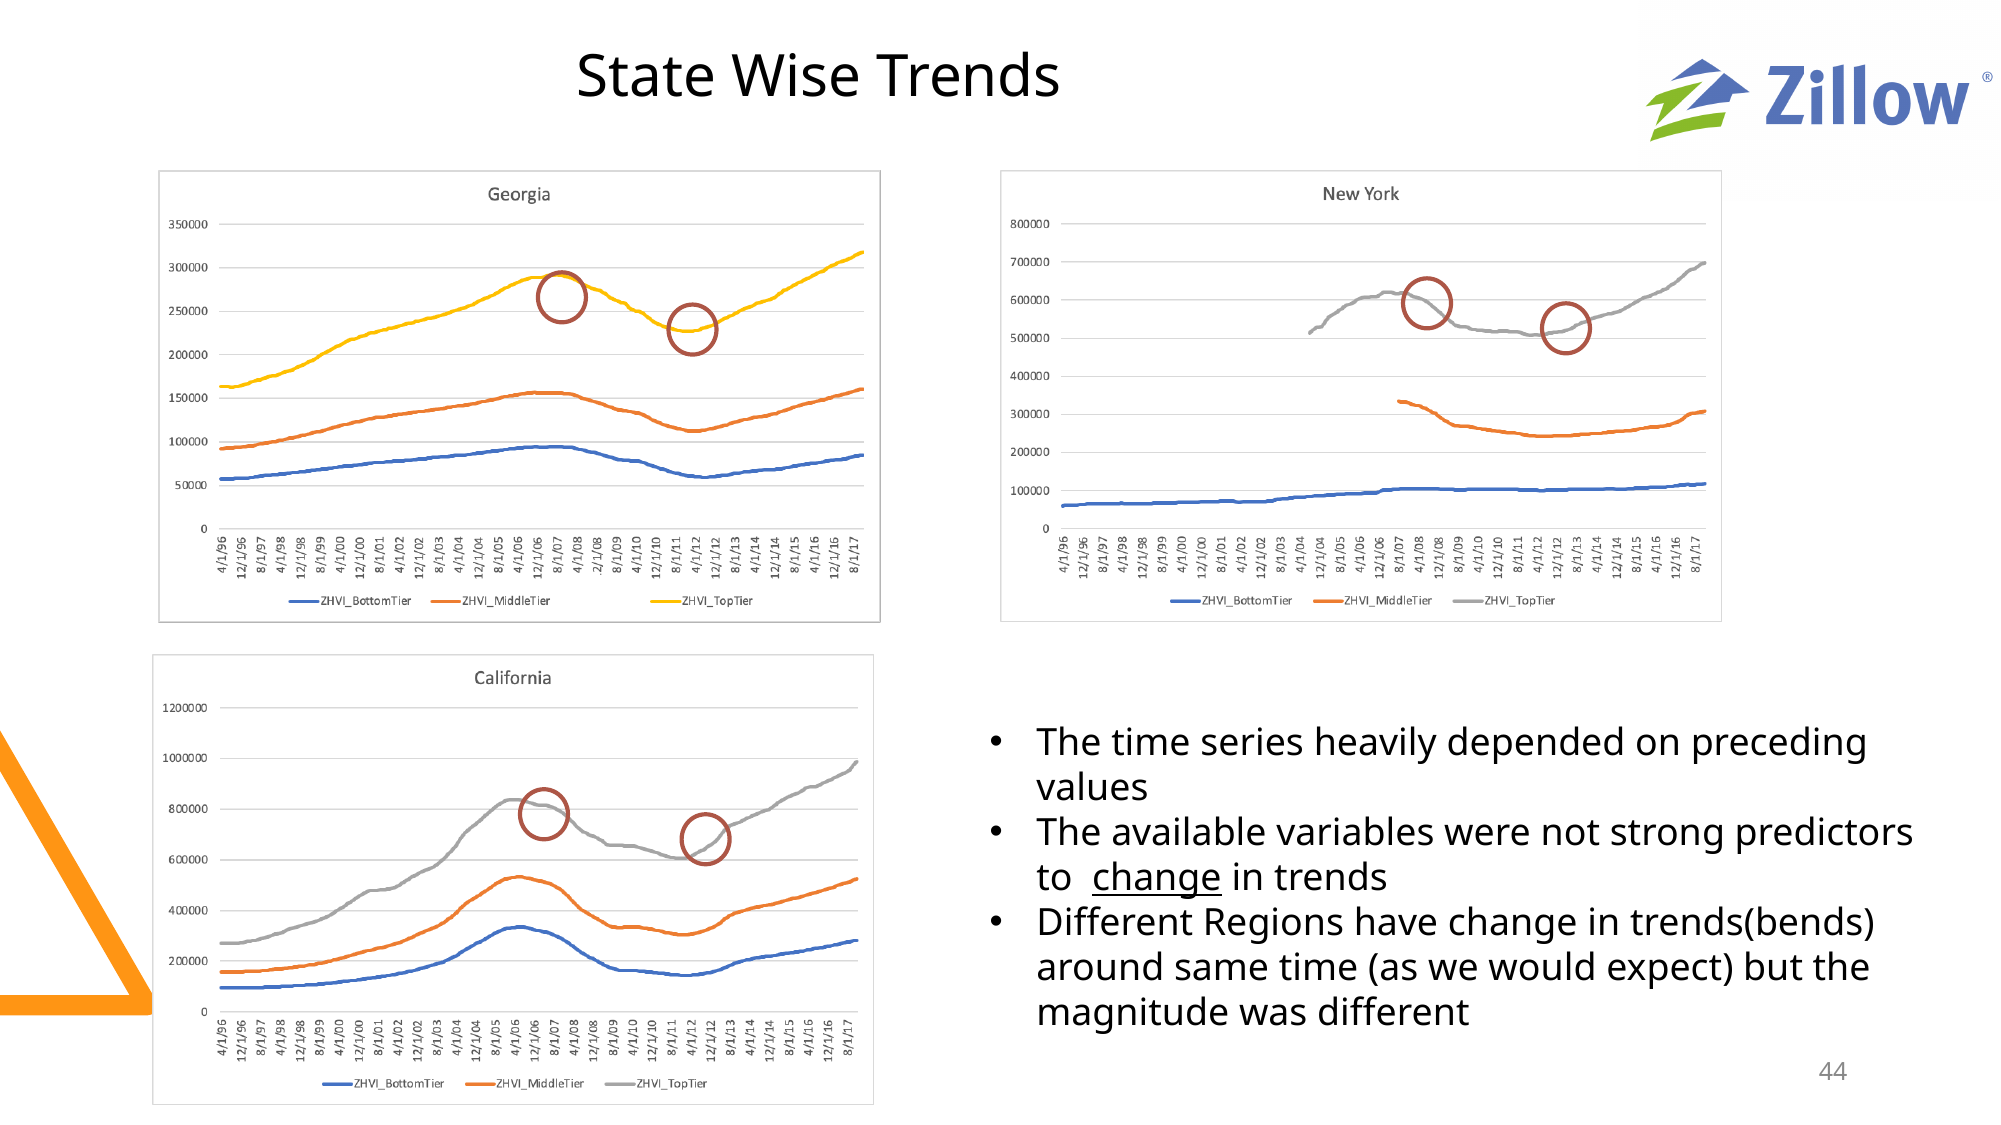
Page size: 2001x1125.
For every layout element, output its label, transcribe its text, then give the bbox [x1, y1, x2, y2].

picture [158, 170, 882, 623]
picture [999, 0, 2000, 623]
picture [151, 652, 874, 1106]
text_box State Wise Trends [0, 0, 1635, 118]
slide_number ‹#› [1412, 1042, 1863, 1103]
text_box The time series heavily depended on preceding values The available variables were not strong predictors to change in trends Different Regions have change in trends(bends) around same time (as we would expect) but the magnitude was different [974, 665, 1940, 1041]
